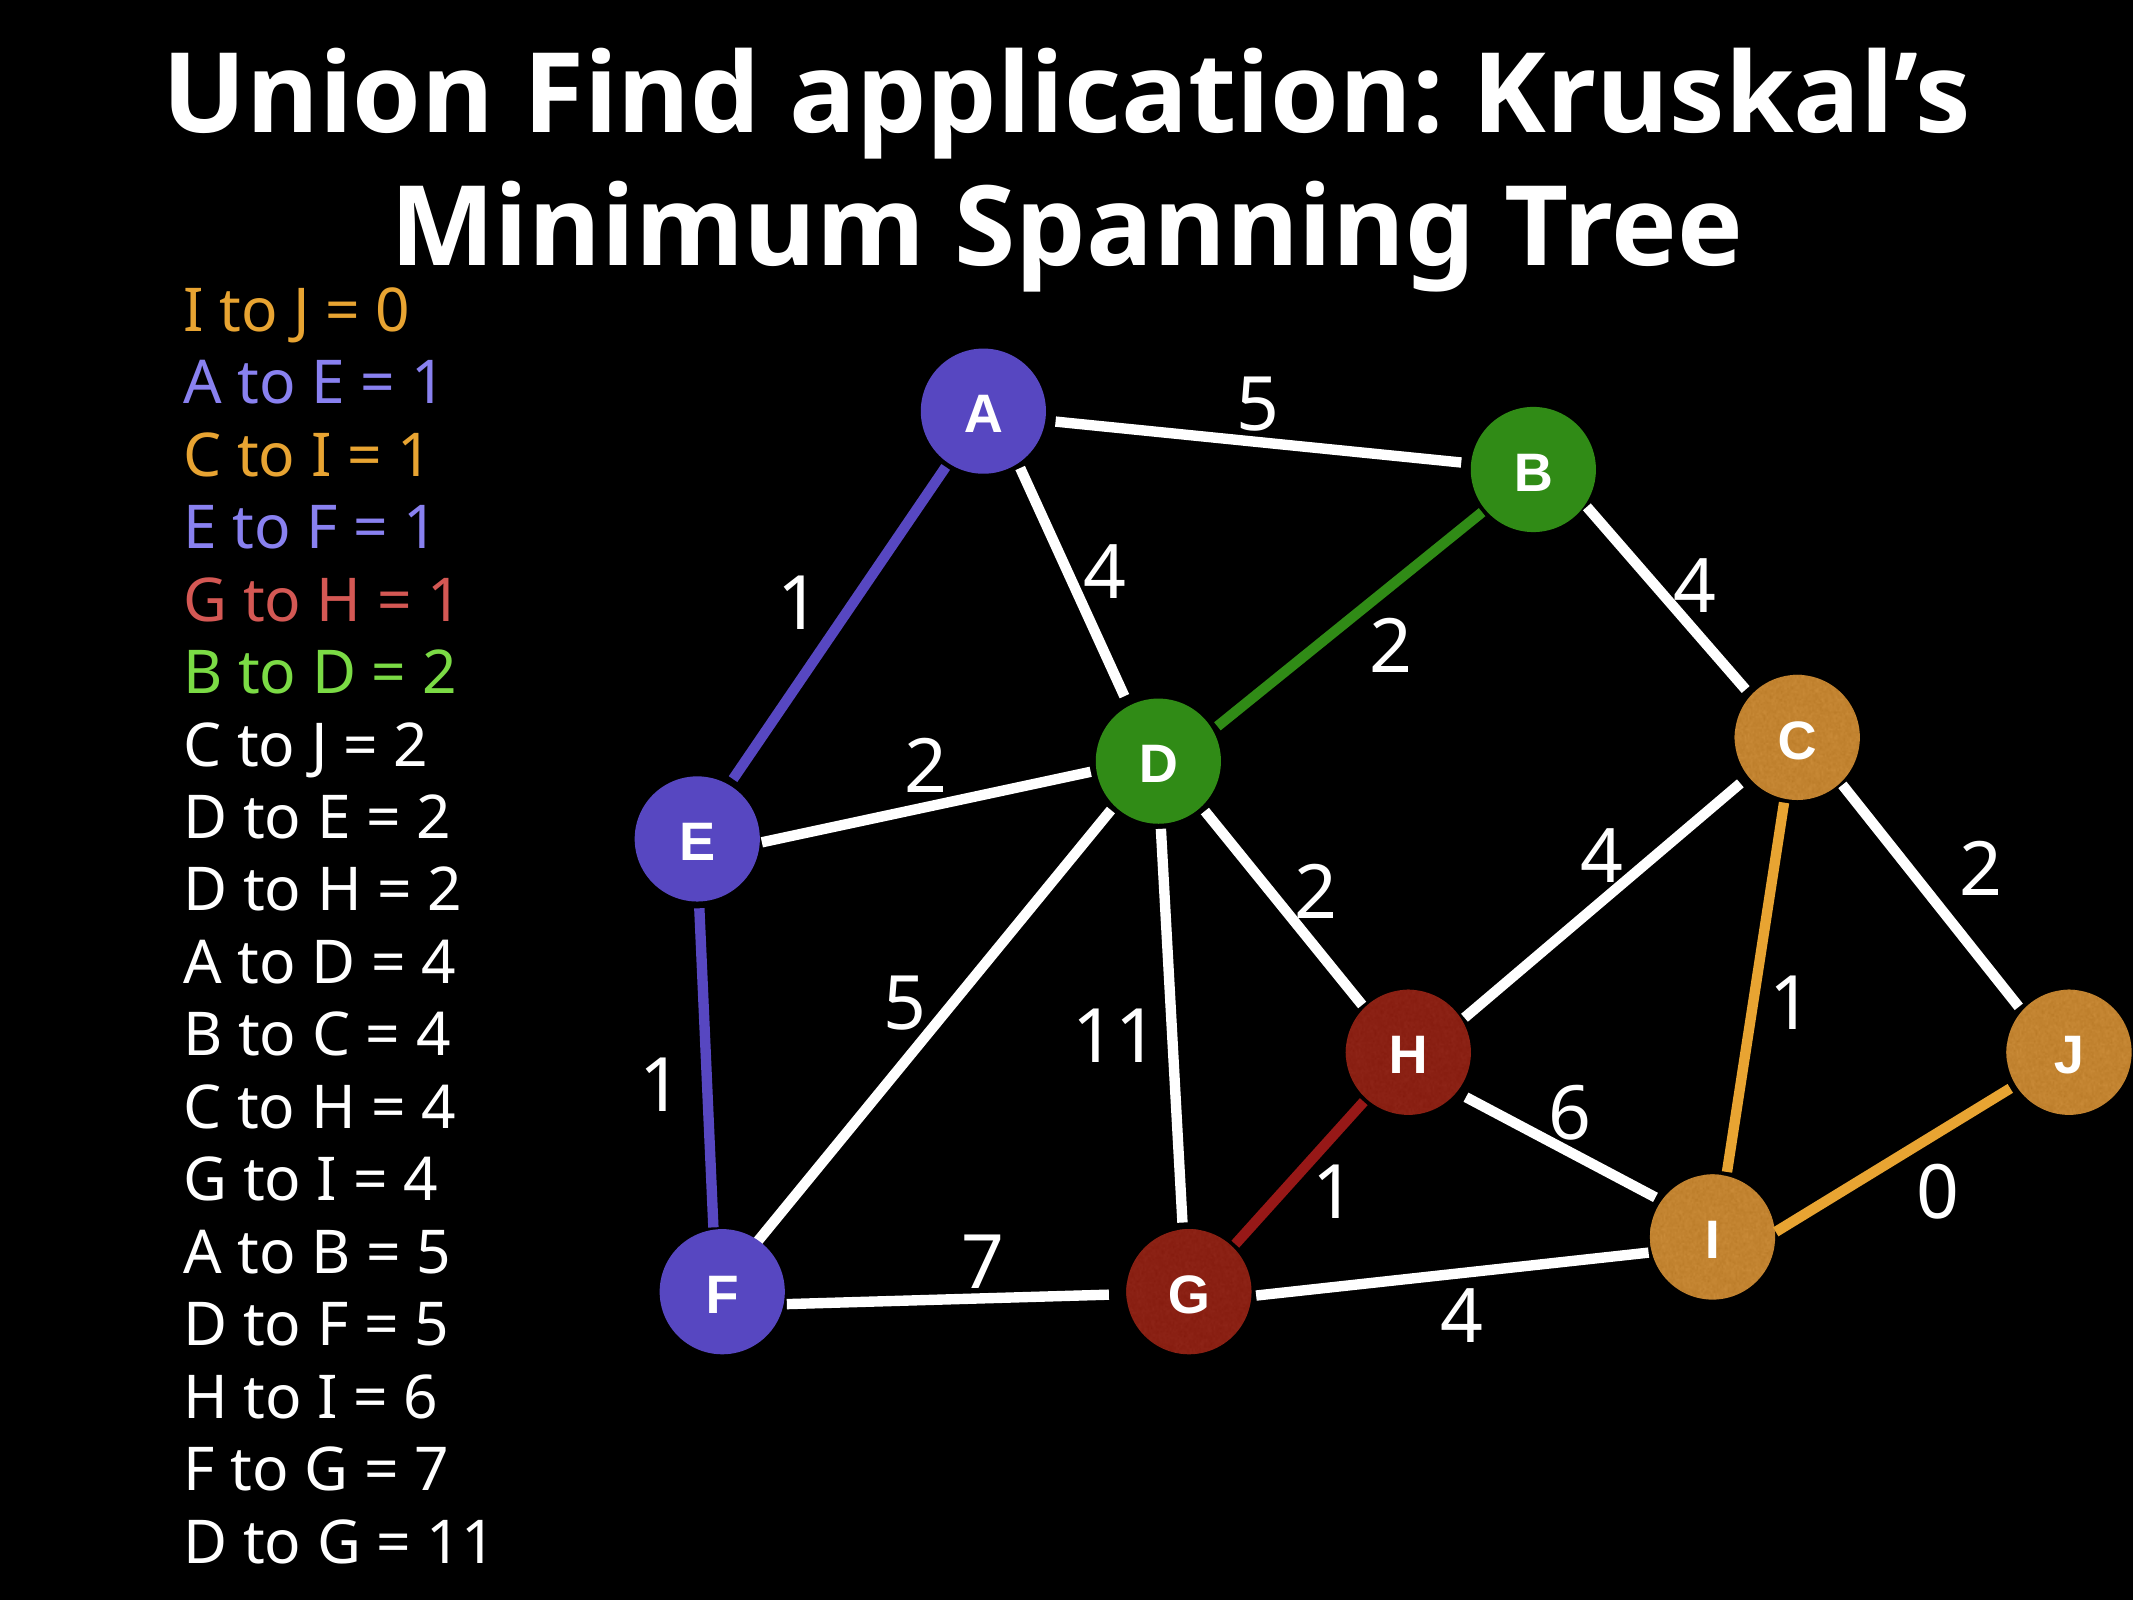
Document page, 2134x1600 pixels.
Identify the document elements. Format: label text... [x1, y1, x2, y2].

text_box 7 [953, 1204, 1014, 1312]
text_box J [2006, 989, 2132, 1115]
text_box 4 [1074, 514, 1135, 622]
text_box D [1095, 698, 1221, 824]
text_box 4 [1431, 1259, 1492, 1366]
text_box 2 [1951, 812, 2012, 919]
text_box C [1734, 674, 1860, 801]
text_box 1 [1761, 945, 1821, 1053]
text_box 5 [1228, 347, 1289, 454]
text_box 2 [1361, 589, 1421, 696]
text_box 4 [1665, 528, 1726, 636]
text_box I [1649, 1174, 1776, 1300]
text_box F [659, 1229, 785, 1355]
text_box 1 [631, 1027, 692, 1135]
text_box 2 [1286, 834, 1346, 942]
text_box 2 [896, 709, 957, 816]
text_box 4 [1572, 799, 1633, 906]
text_box G [1126, 1229, 1252, 1355]
text_box 5 [875, 945, 936, 1053]
text_box B [1470, 406, 1596, 533]
title Union Find application: Kruskal’s Minimum Spanning Tree [21, 0, 2112, 313]
text_box H [1345, 989, 1471, 1115]
text_box 11 [1064, 978, 1168, 1086]
text_box A [920, 348, 1046, 474]
text_box 6 [1540, 1056, 1601, 1163]
text_box 1 [768, 545, 829, 653]
text_box E [634, 776, 760, 902]
text_box 0 [1907, 1135, 1968, 1242]
text_box I to J = 0 A to E = 1 C to I = 1 E to F = 1 G to H = 1 B to D = 2 C to J = 2 D to E = 2 D to H = 2 A to D = 4 B to C = 4 C to H = 4 G to I = 4 A to B = 5 D to F = 5 H to I = 6 F to G = 7 D to G = 11 [175, 262, 521, 1584]
text_box 1 [1304, 1135, 1365, 1242]
